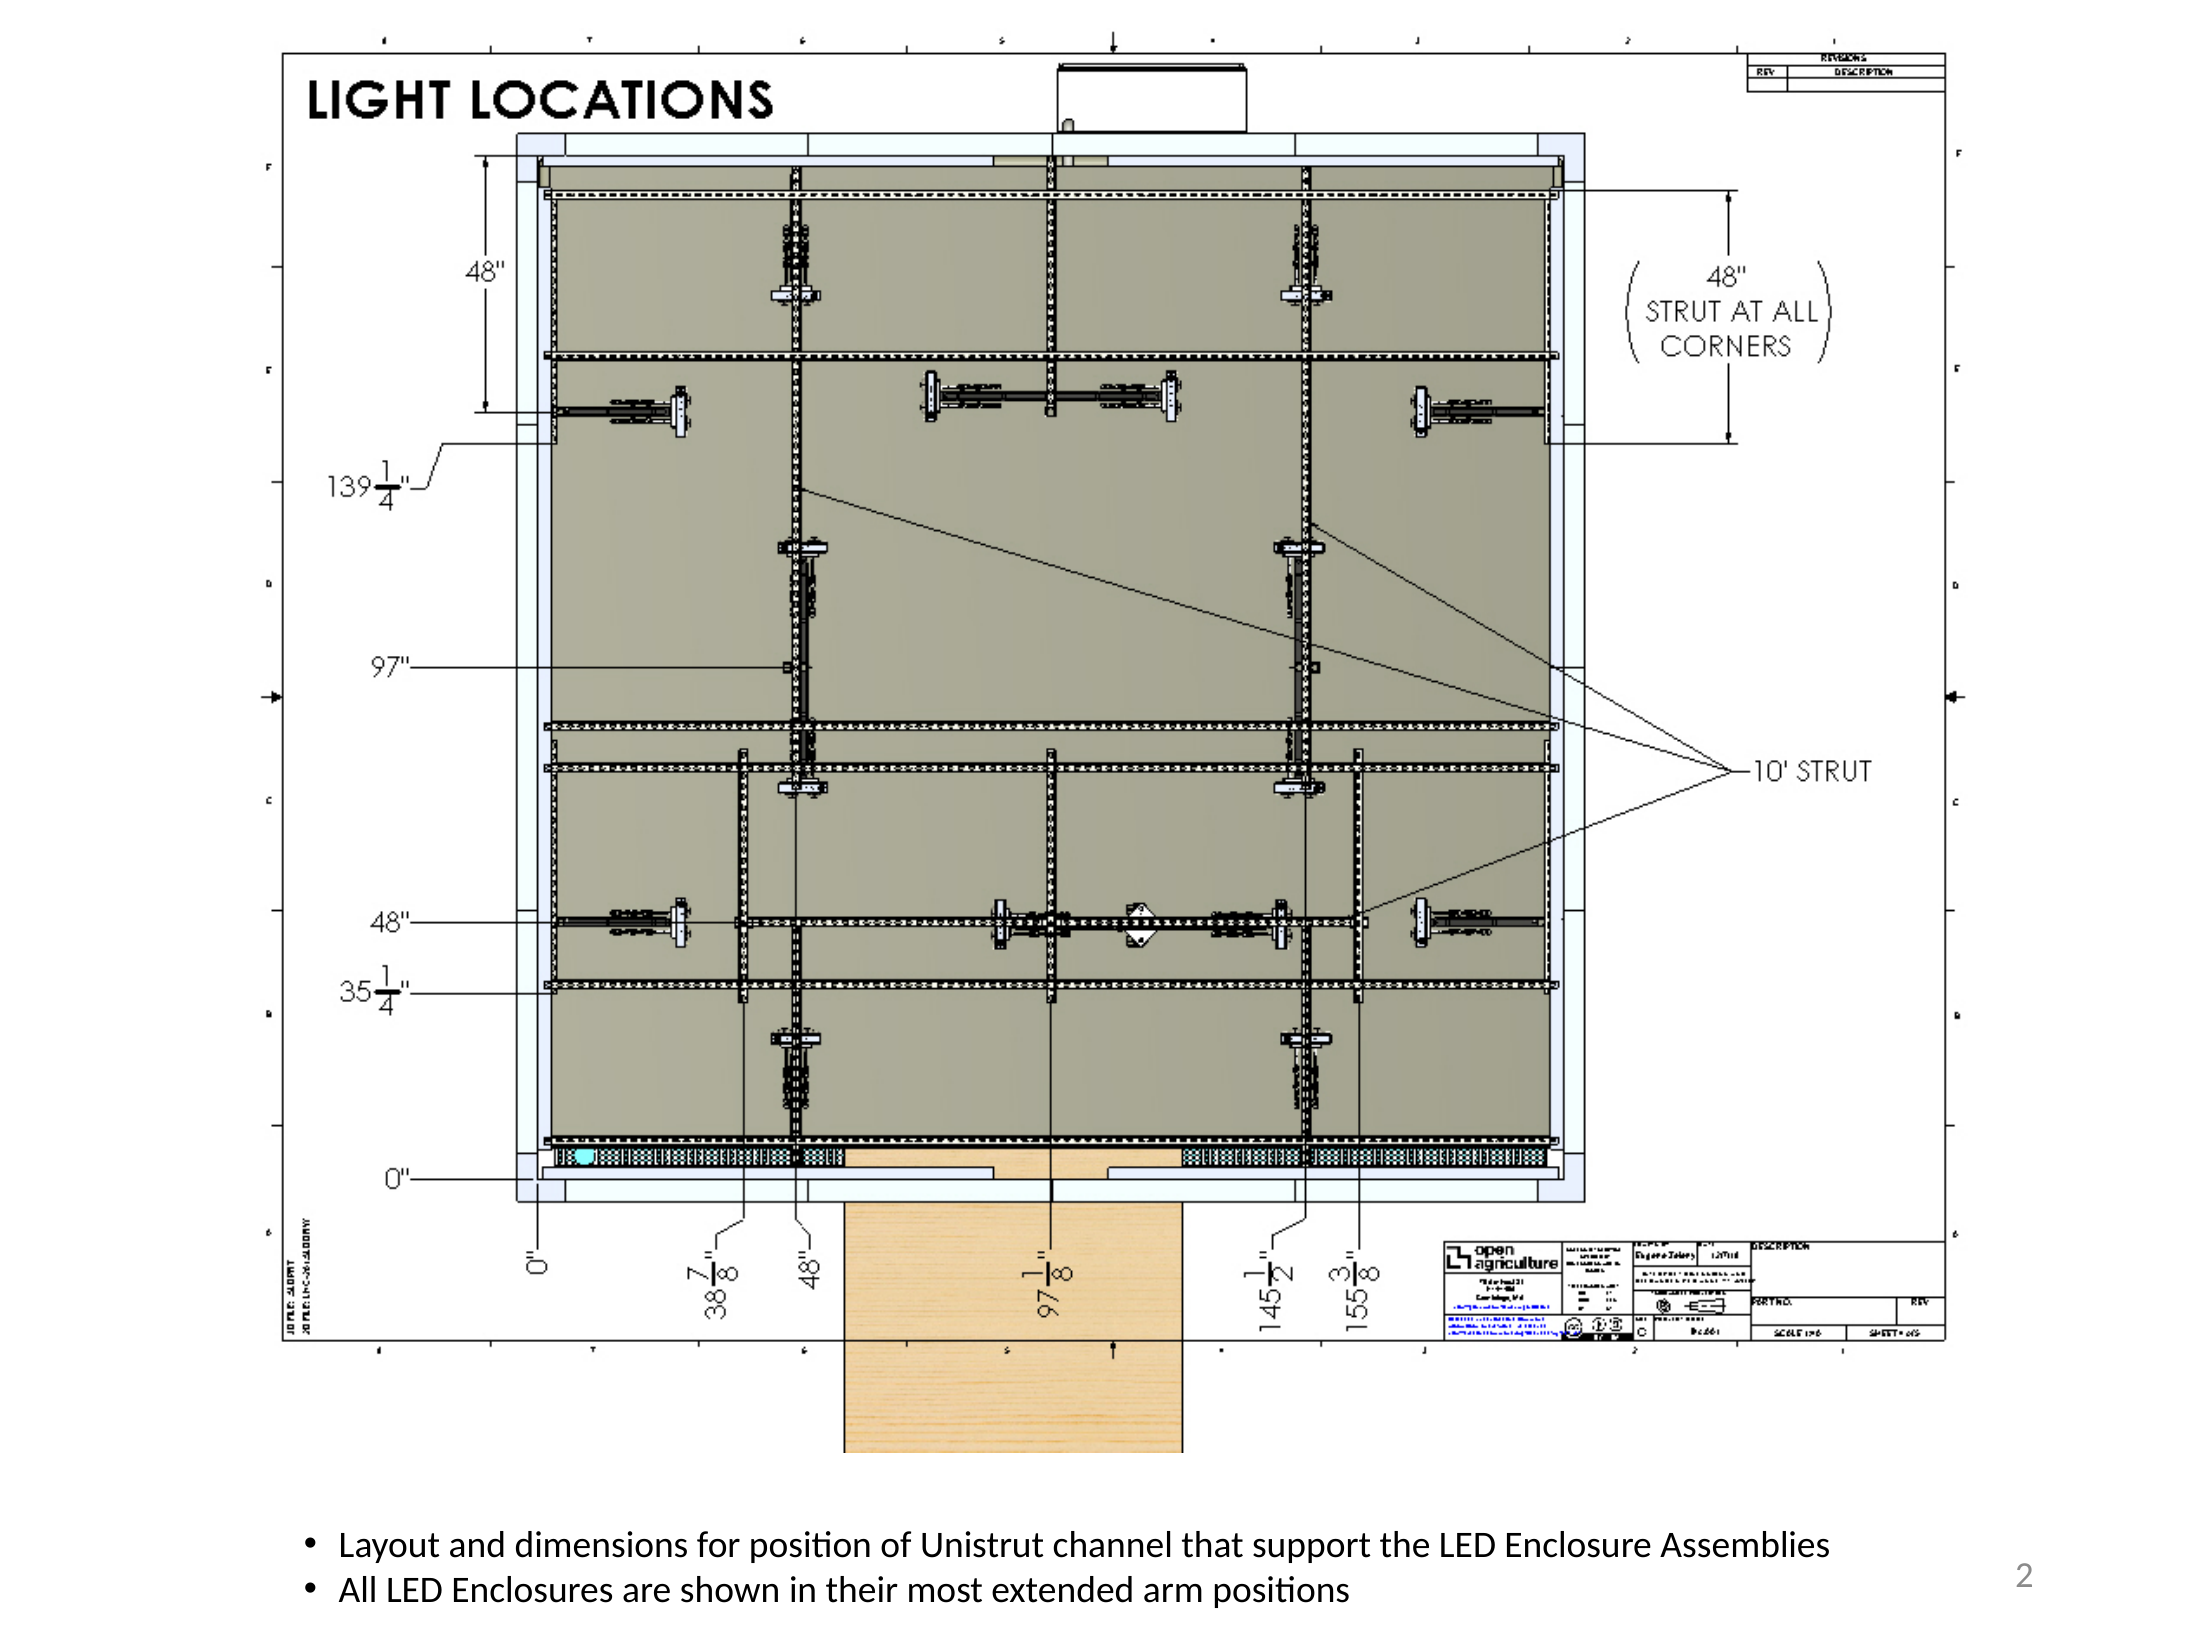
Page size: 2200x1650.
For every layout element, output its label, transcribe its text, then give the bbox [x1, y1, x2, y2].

slide_number 2 [1553, 1529, 2049, 1618]
picture [222, 1, 2009, 1453]
text_box Layout and dimensions for position of Unistrut channel that support the LED Enclosure Assemblies All LED Enclosures are shown in their most extended arm positions [289, 1512, 1943, 1618]
